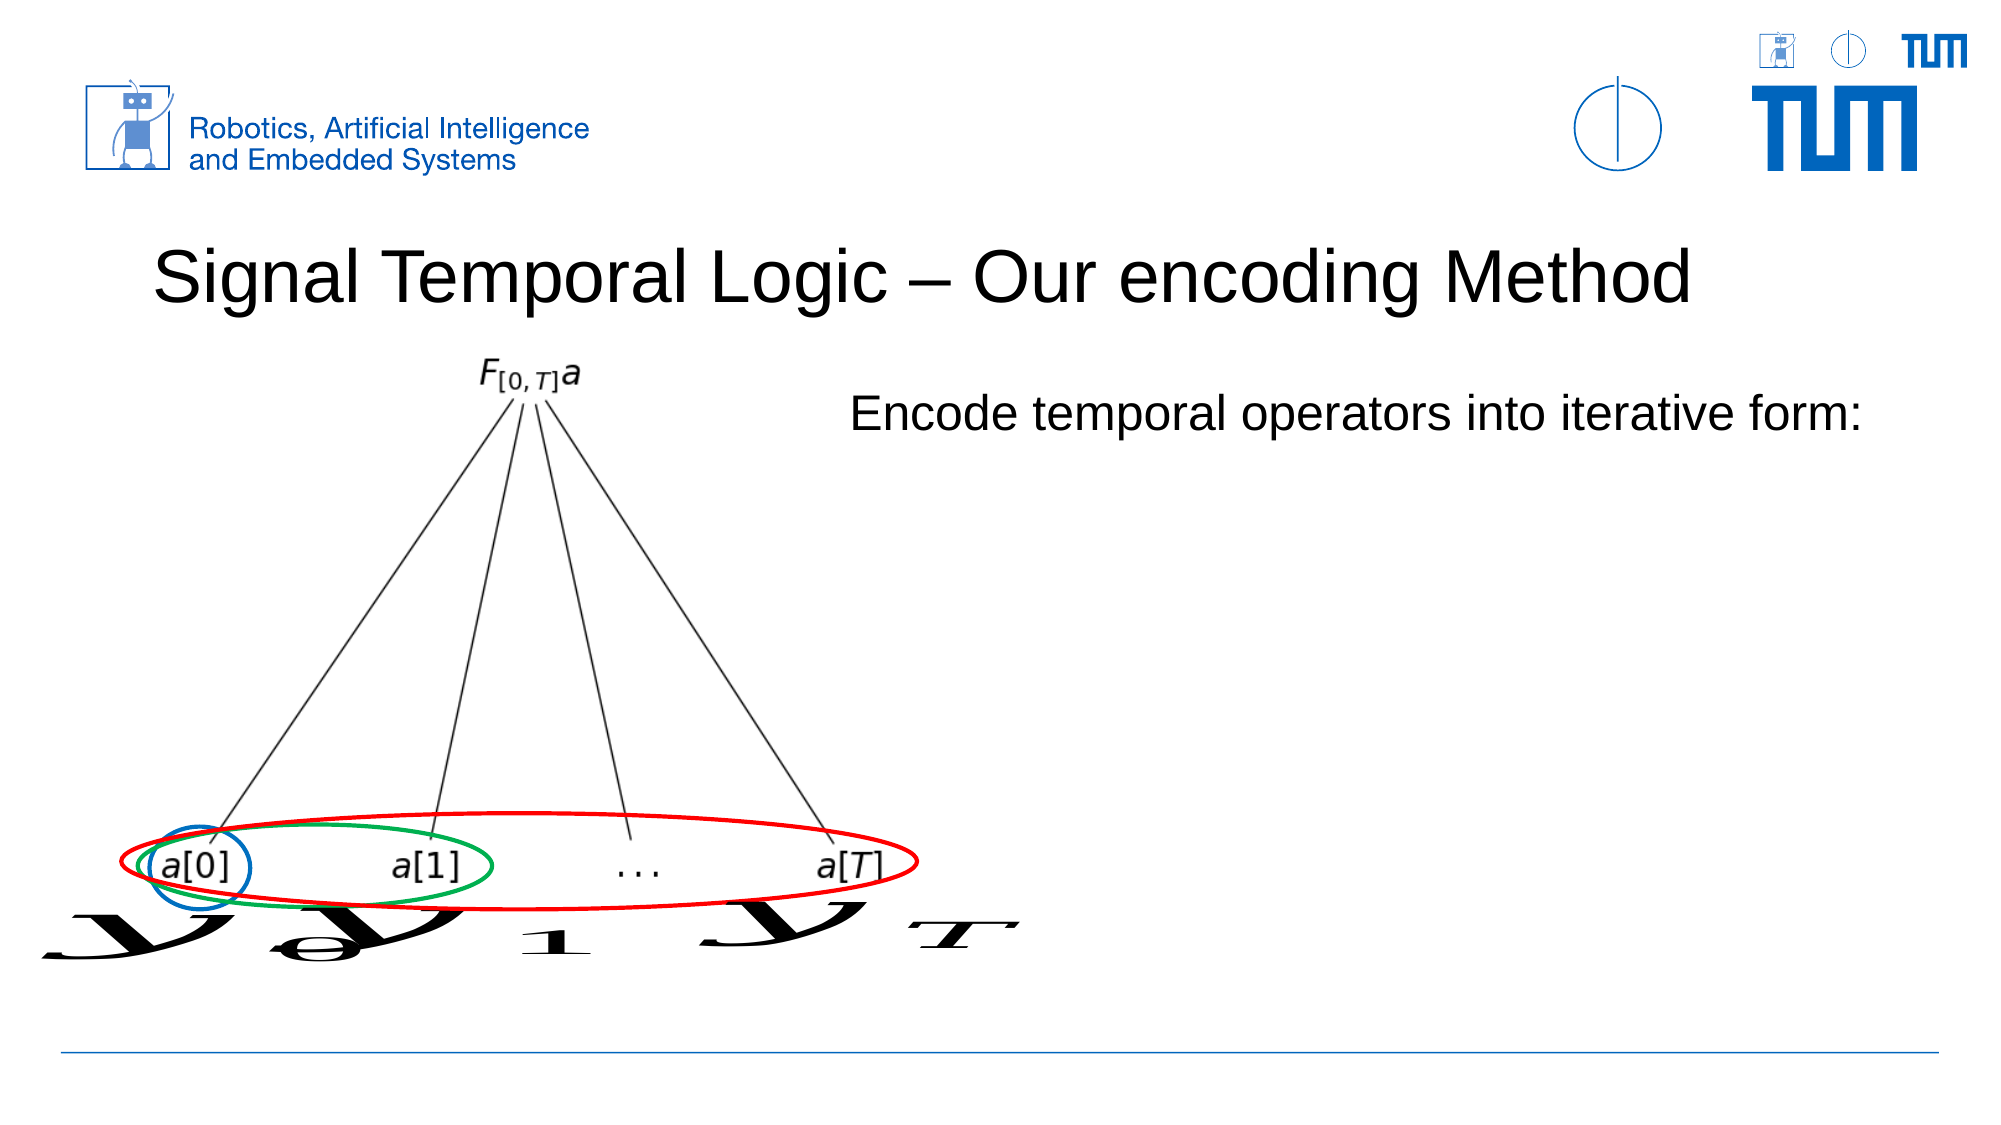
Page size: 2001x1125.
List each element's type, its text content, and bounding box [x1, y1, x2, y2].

text_box Signal Temporal Logic – Our encoding Method [137, 219, 1922, 325]
picture [125, 324, 918, 919]
